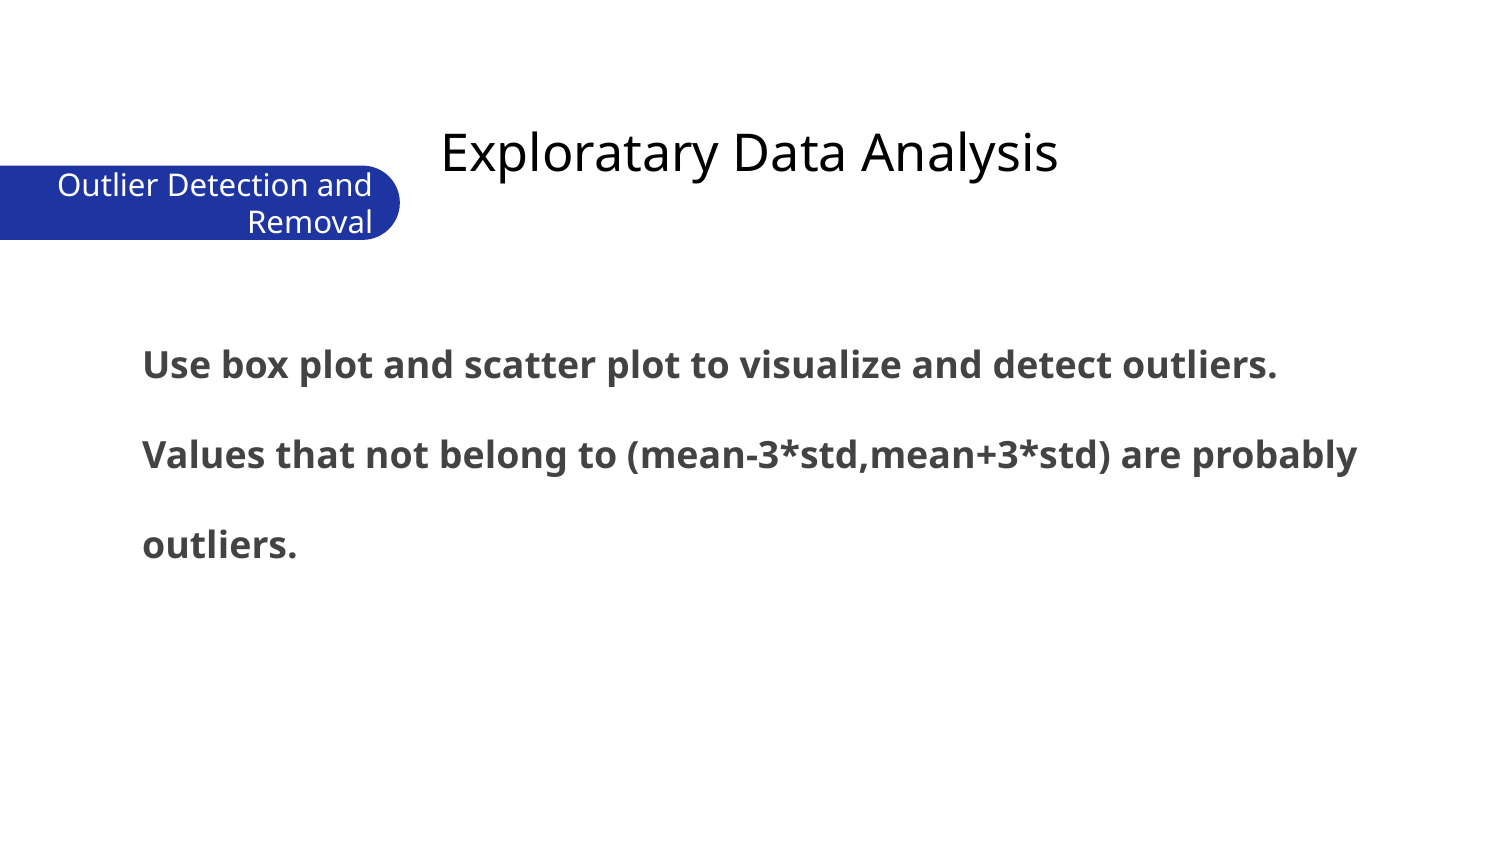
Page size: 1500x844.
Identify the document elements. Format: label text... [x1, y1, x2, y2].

title Exploratary Data Analysis [77, 77, 1423, 224]
text_box Use box plot and scatter plot to visualize and detect outliers. Values that not belong to (mean-3*std,mean+3*std) are probably outliers. [127, 315, 1459, 546]
text_box Outlier Detection and Removal [0, 166, 400, 240]
